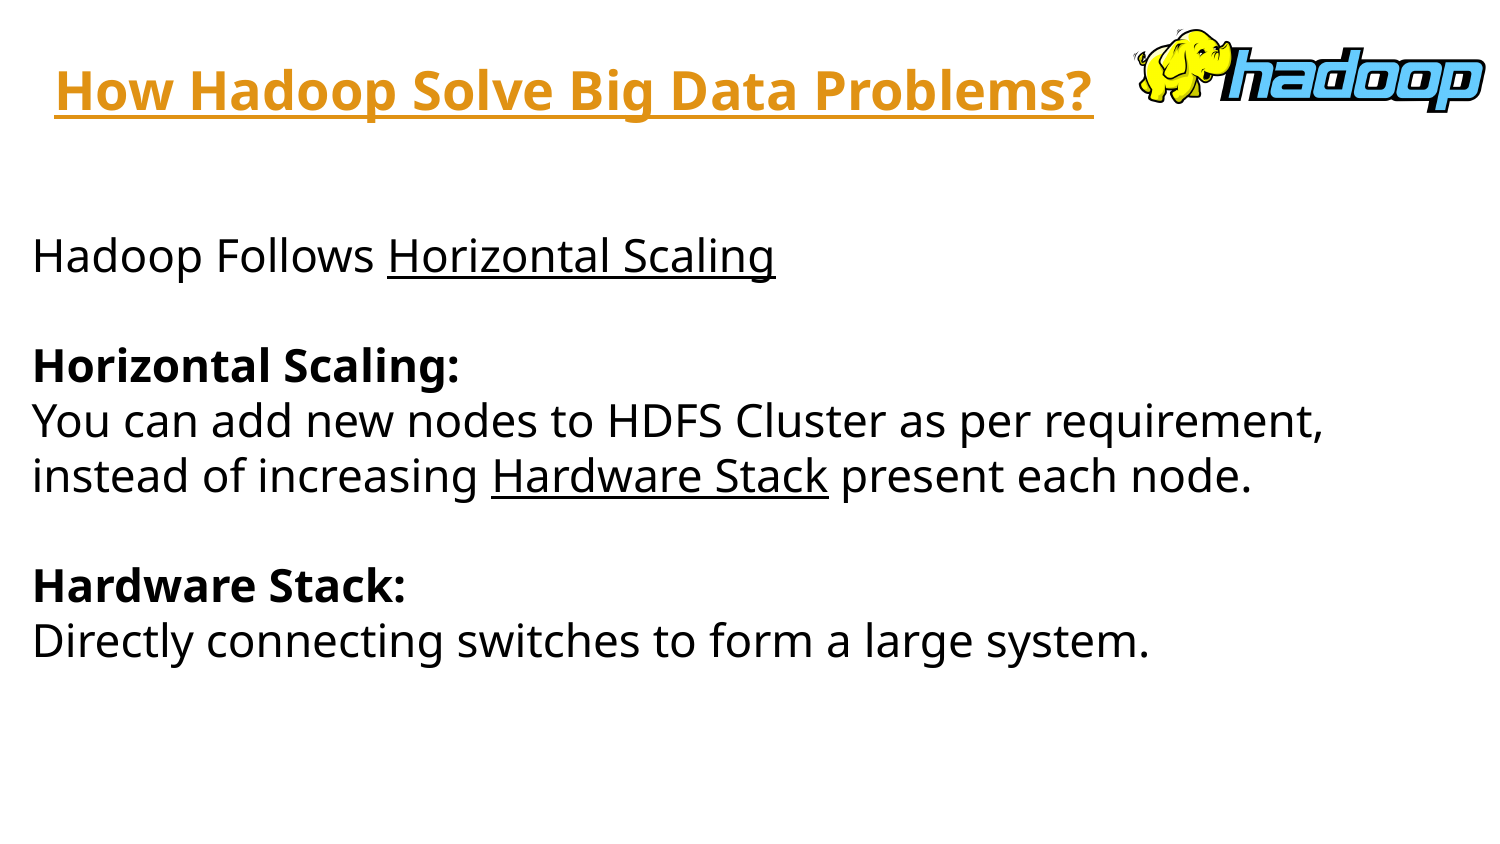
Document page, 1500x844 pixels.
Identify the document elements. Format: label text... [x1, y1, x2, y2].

title How Hadoop Solve Big Data Problems? [39, 41, 1481, 136]
picture [1128, 23, 1491, 118]
text_box Hadoop Follows Horizontal Scaling Horizontal Scaling: You can add new nodes to HDFS Cluster as per requirement, instead of increasing Hardware Stack present each node. Hardware Stack: Directly connecting switches to form a large system. [16, 156, 1484, 844]
